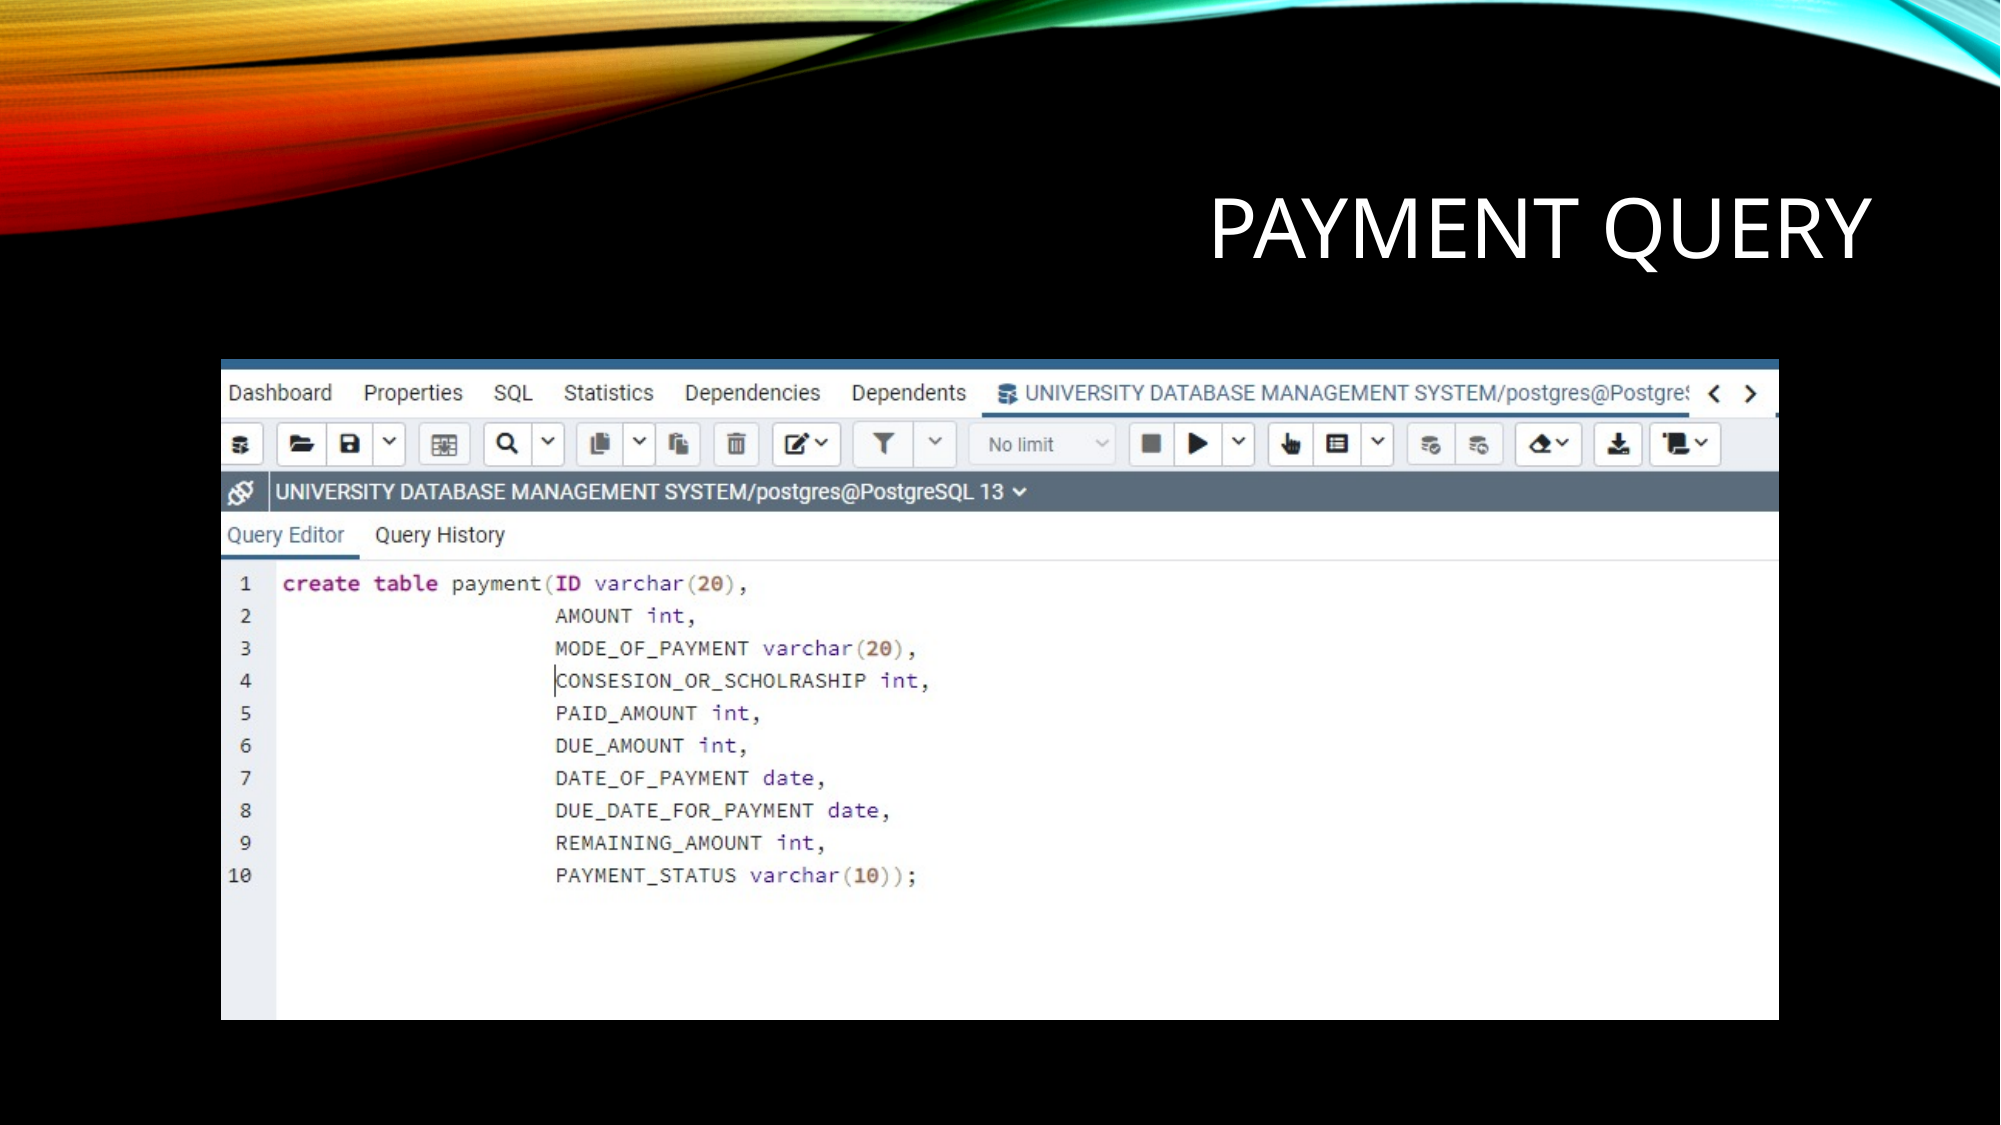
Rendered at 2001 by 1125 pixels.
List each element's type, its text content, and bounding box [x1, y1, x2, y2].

title Payment query [474, 125, 1888, 338]
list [221, 359, 1779, 1021]
picture [0, 0, 2000, 237]
